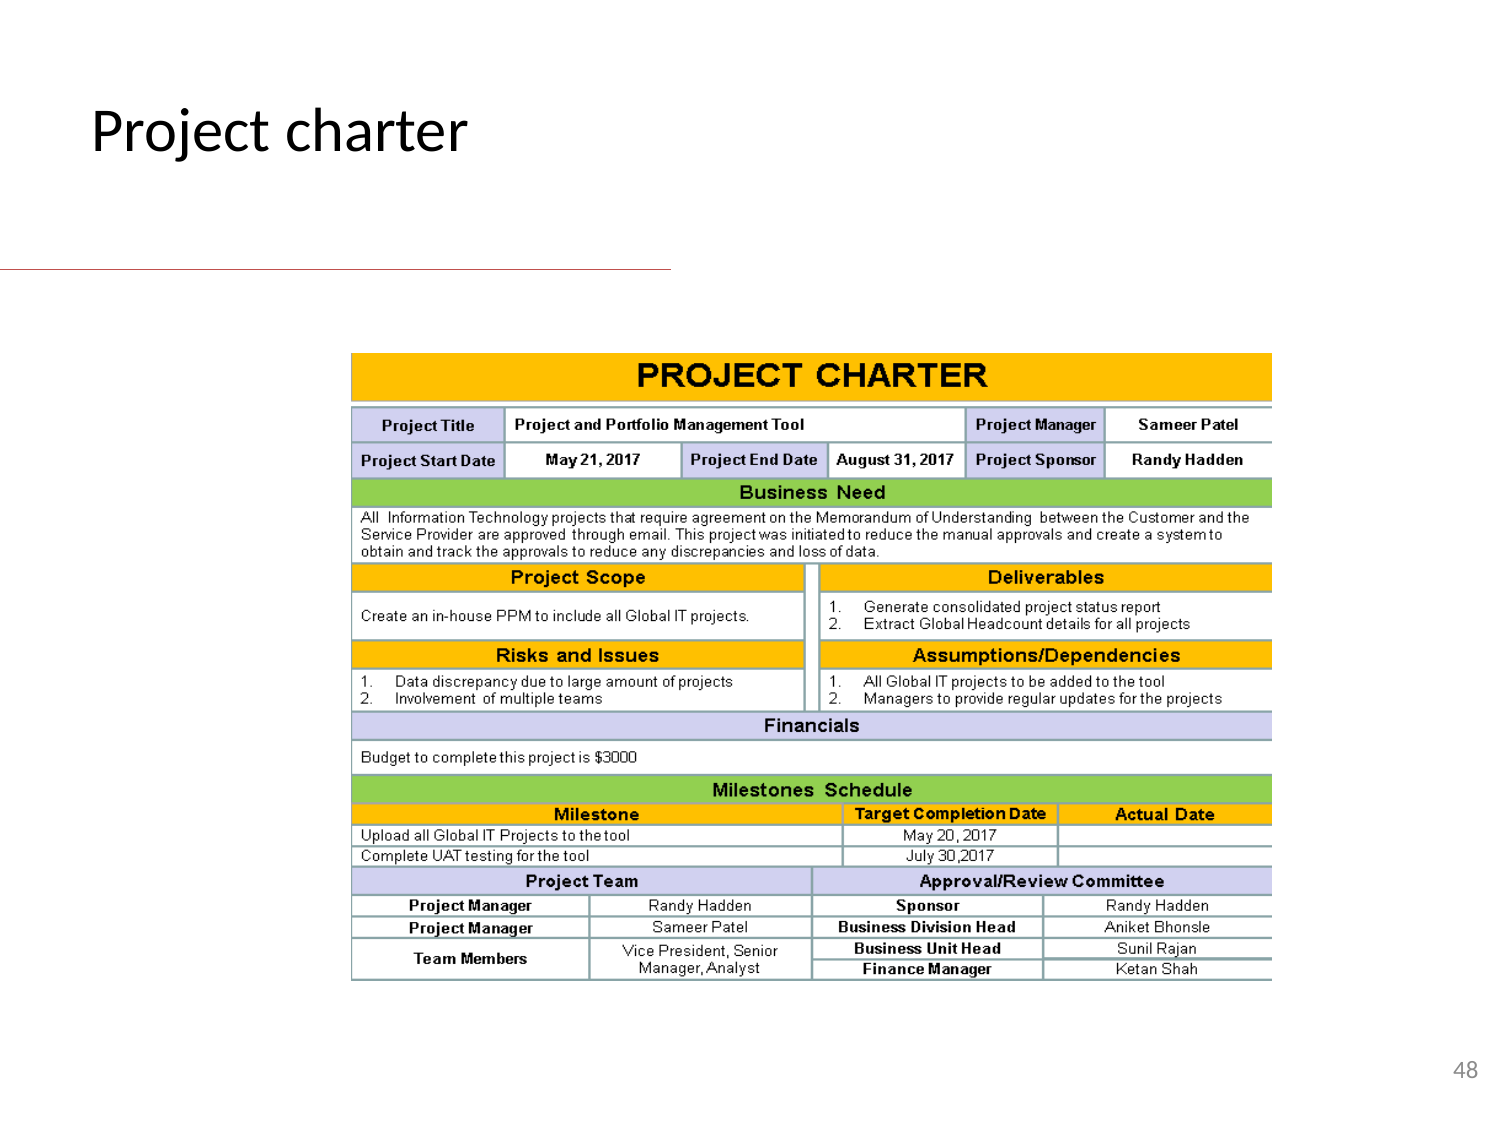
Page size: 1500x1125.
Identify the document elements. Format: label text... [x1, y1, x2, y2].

picture [351, 353, 1272, 982]
slide_number 48 [1403, 1038, 1494, 1125]
title Project charter [76, 54, 585, 179]
